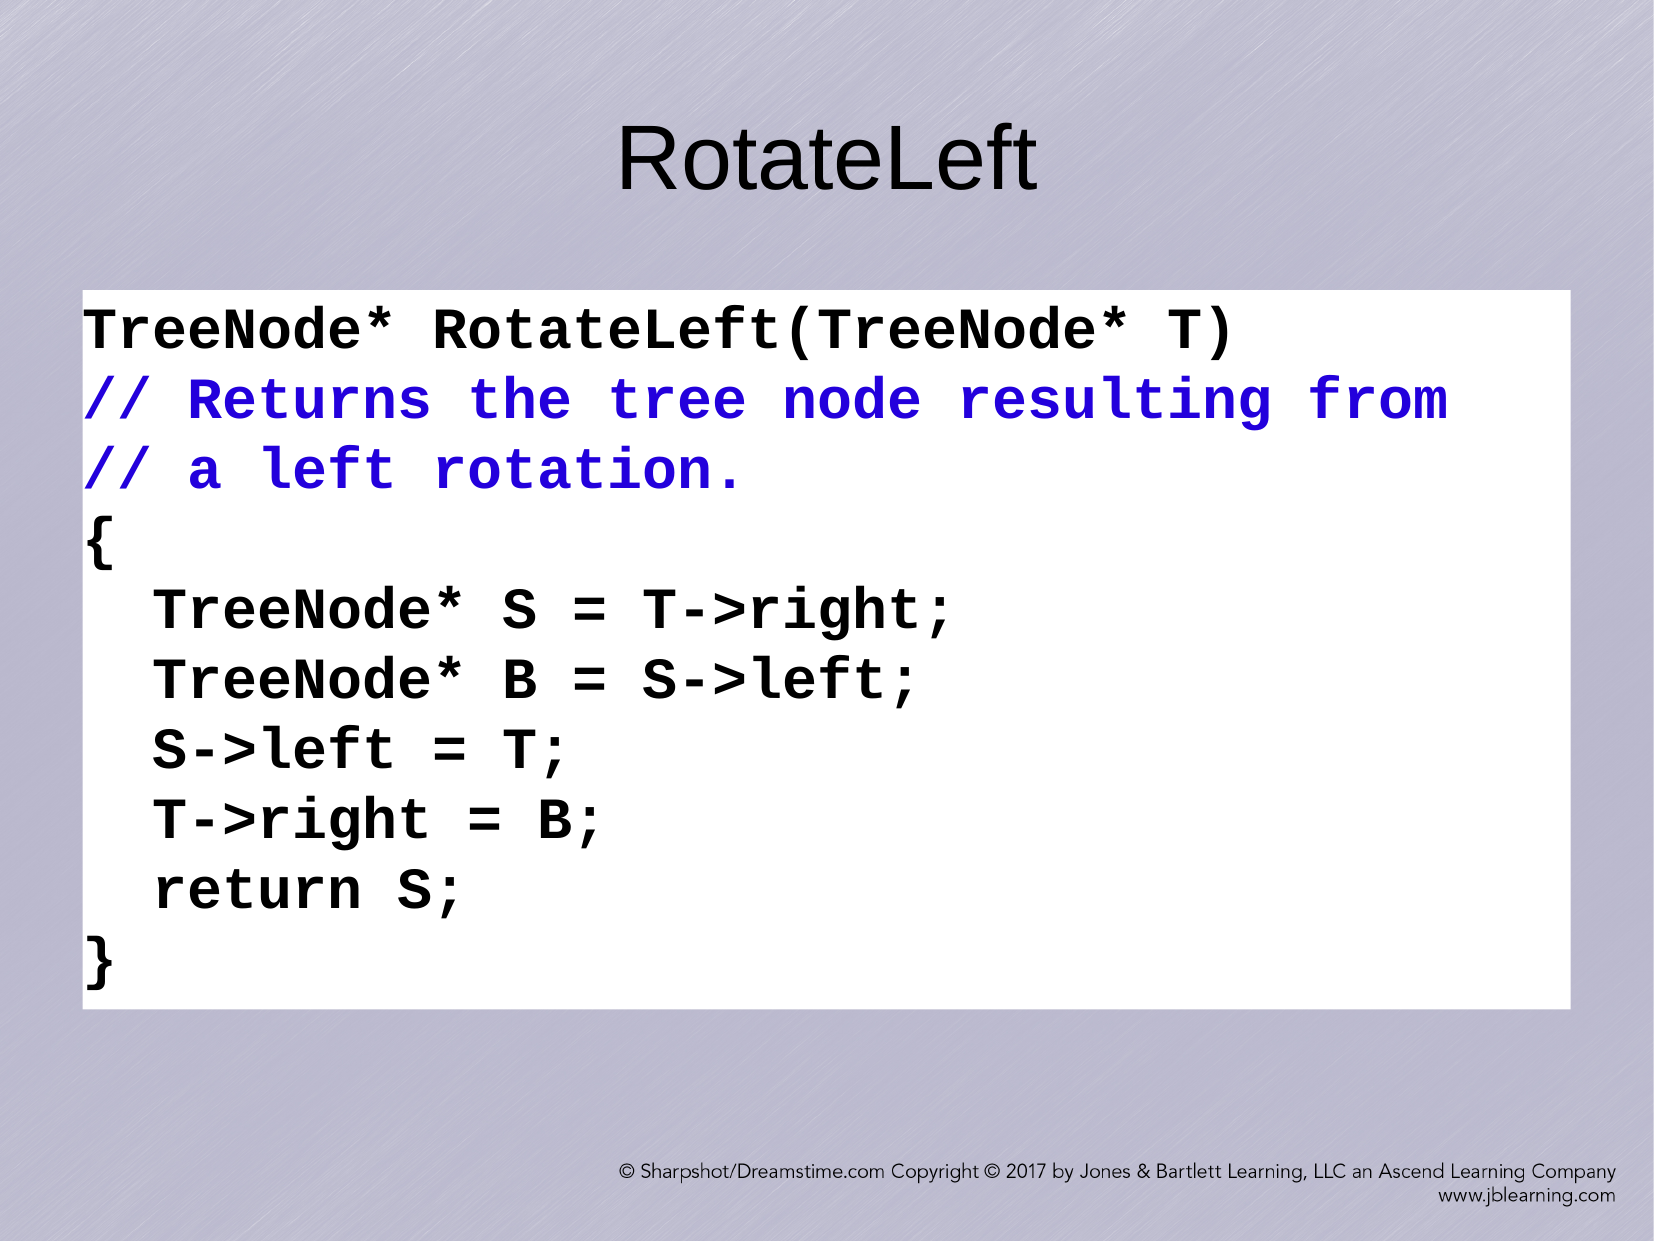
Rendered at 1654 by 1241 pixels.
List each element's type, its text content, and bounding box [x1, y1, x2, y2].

text_box RotateLeft [82, 49, 1571, 257]
text_box TreeNode* RotateLeft(TreeNode* T) // Returns the tree node resulting from // a left rotation. { TreeNode* S = T->right; TreeNode* B = S->left; S->left = T; T->right = B; return S; } [82, 290, 1571, 1010]
picture [0, 0, 1654, 1241]
